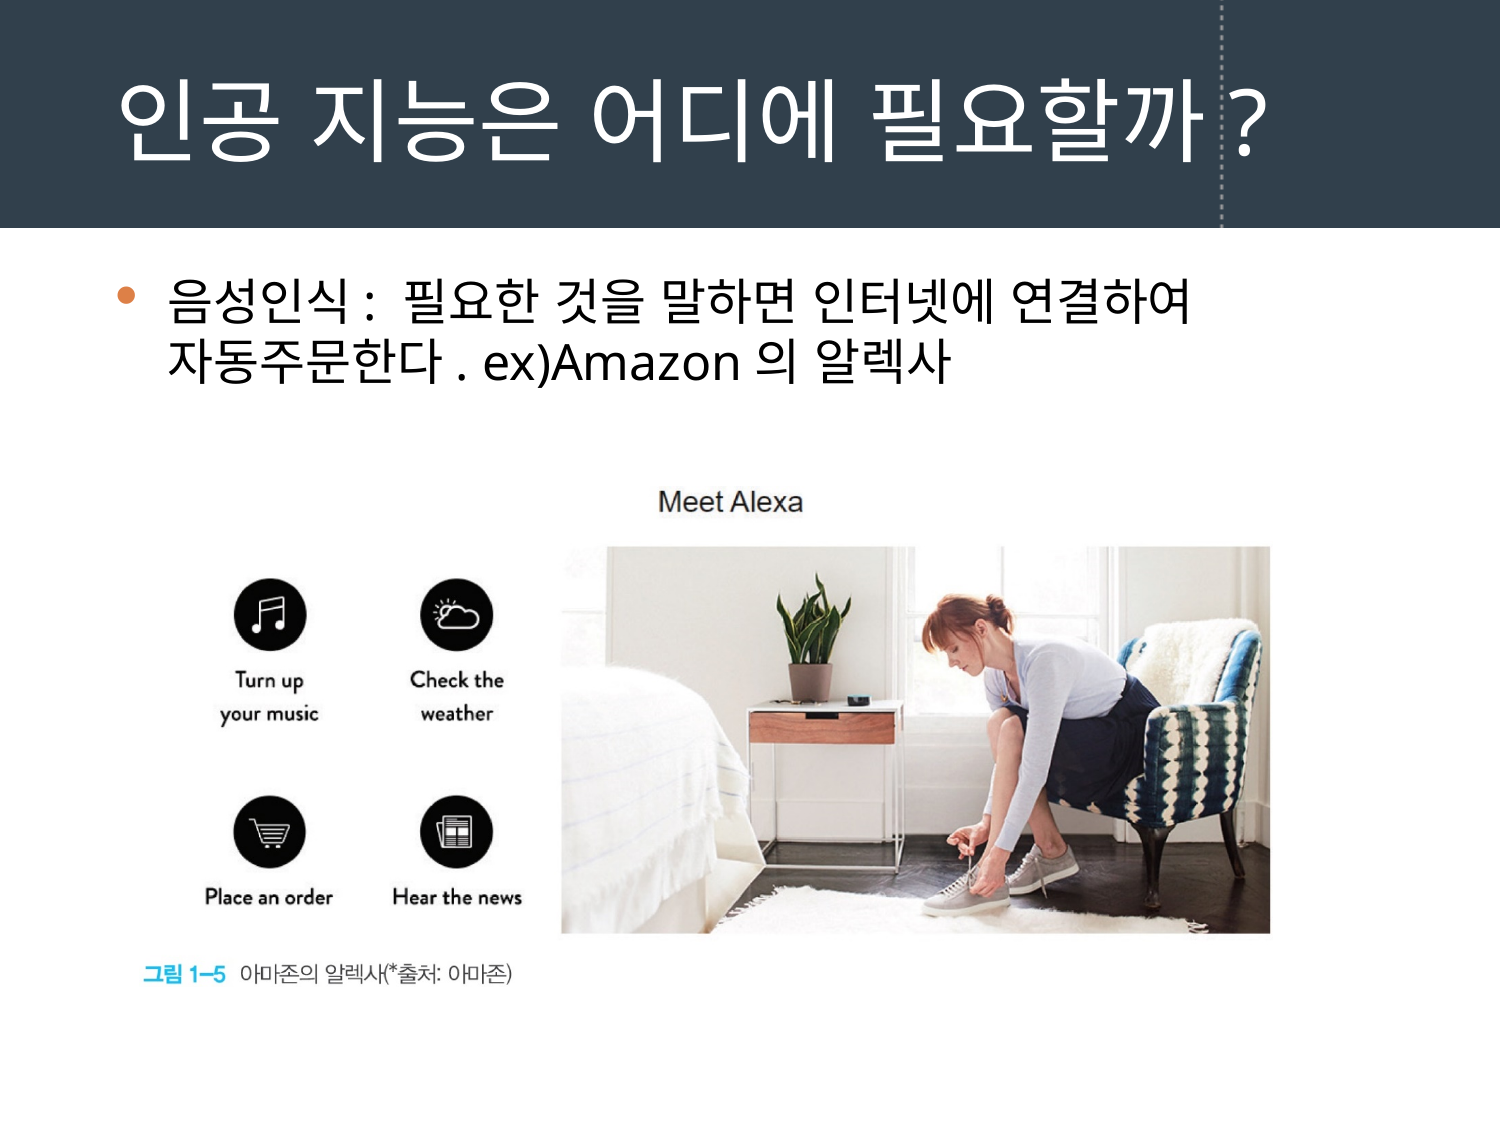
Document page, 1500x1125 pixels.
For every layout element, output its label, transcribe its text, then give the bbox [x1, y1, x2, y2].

picture [139, 486, 1274, 987]
picture [0, 0, 1500, 228]
title 인공 지능은 어디에 필요할까? [100, 37, 1438, 200]
list 음성인식: 필요한 것을 말하면 인터넷에 연결하여 자동주문한다. ex)Amazon의 알렉사 [100, 262, 1438, 1000]
